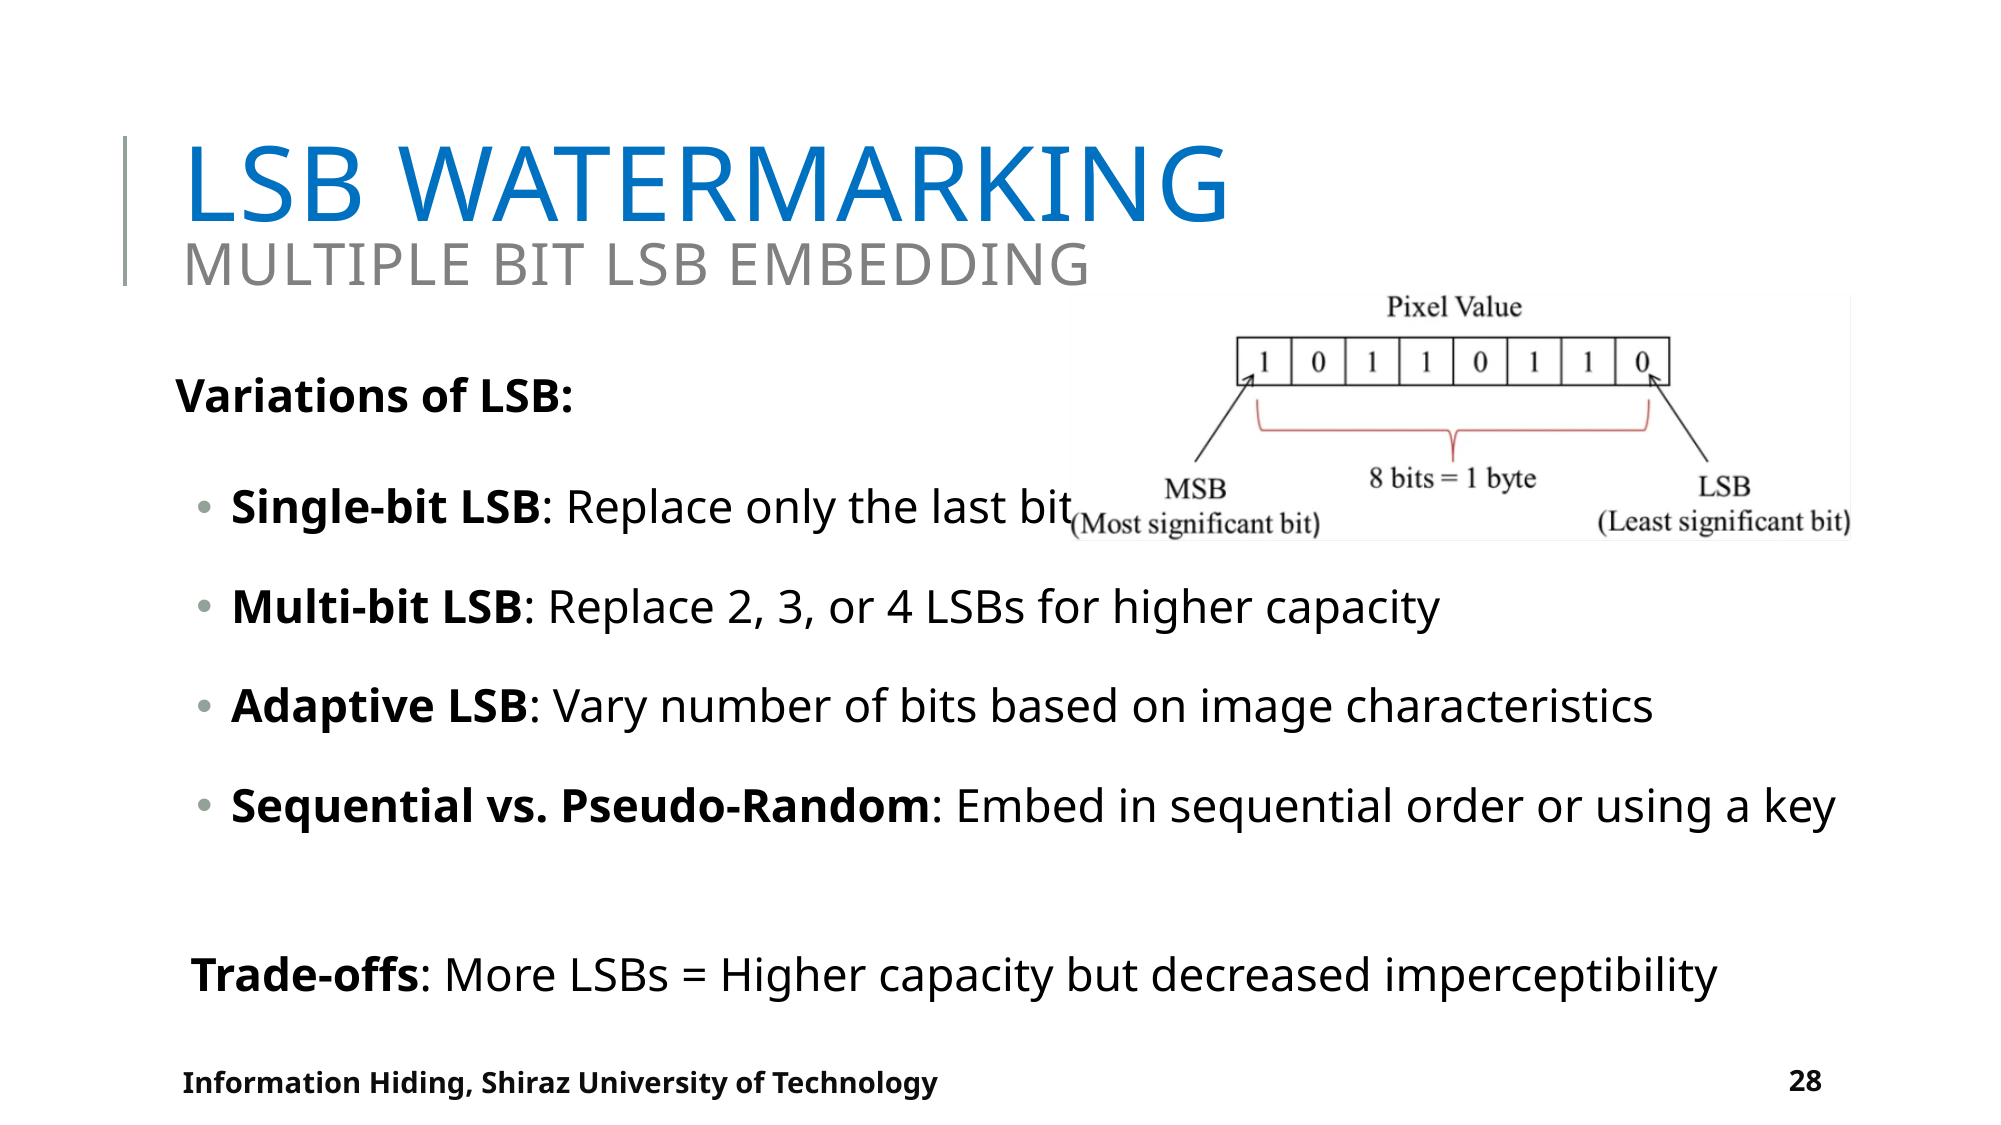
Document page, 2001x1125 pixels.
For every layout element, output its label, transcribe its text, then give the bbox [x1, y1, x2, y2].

list Variations of LSB: Single-bit LSB: Replace only the last bit Multi-bit LSB: Replace 2, 3, or 4 LSBs for higher capacity Adaptive LSB: Vary number of bits based on image characteristics Sequential vs. Pseudo-Random: Embed in sequential order or using a key Trade-offs: More LSBs = Higher capacity but decreased imperceptibility [168, 365, 1853, 1026]
picture [1069, 293, 1853, 544]
slide_number 28 [1773, 1059, 1853, 1105]
footer Information Hiding, Shiraz University of Technology [168, 1059, 1773, 1105]
title LSB Watermarking Multiple Bit LSB Embedding [168, 96, 1853, 342]
